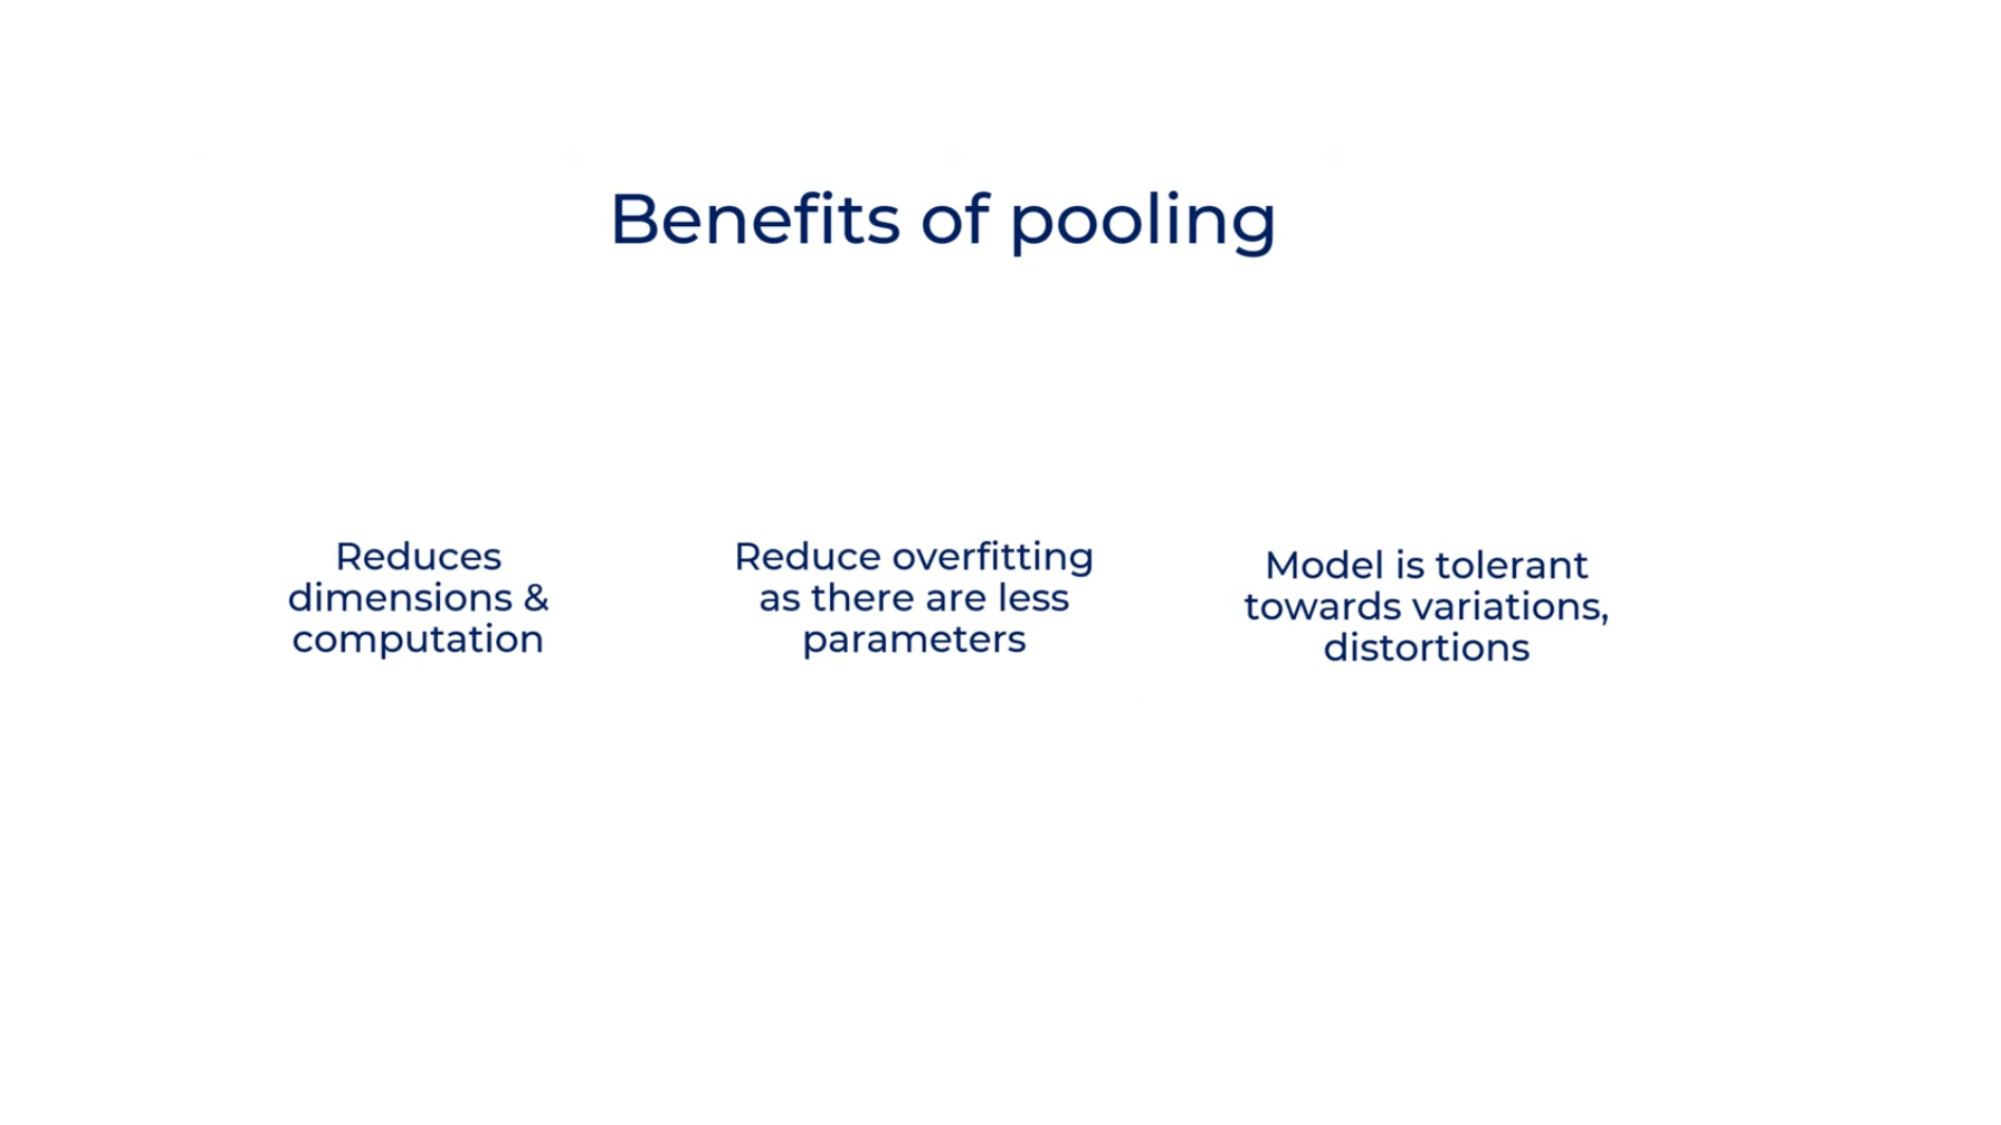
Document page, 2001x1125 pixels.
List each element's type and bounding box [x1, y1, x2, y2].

picture [197, 150, 1684, 935]
